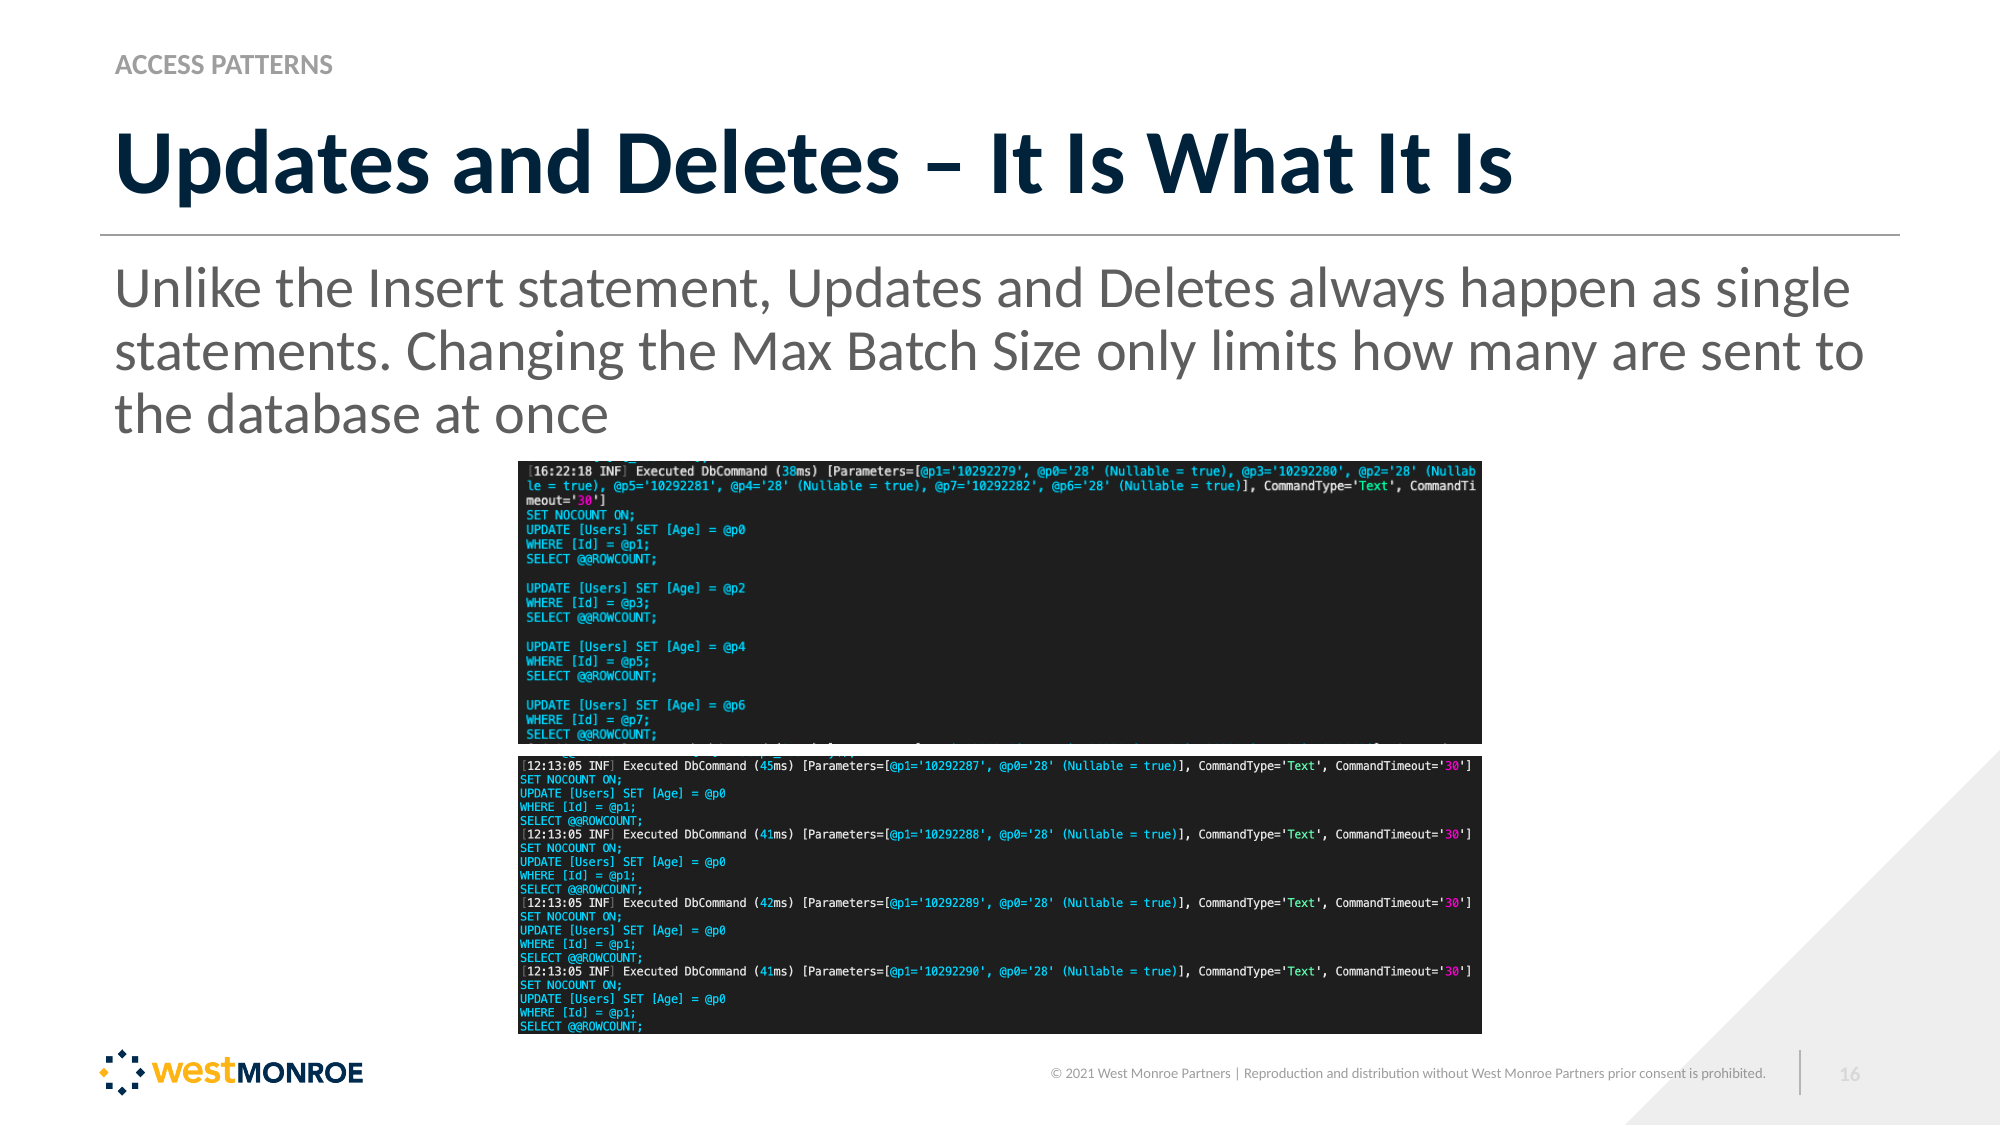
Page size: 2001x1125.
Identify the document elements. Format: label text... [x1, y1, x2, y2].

slide_number 16 [1800, 1042, 1900, 1103]
title Updates and Deletes – It Is What It Is [99, 100, 1900, 221]
picture [518, 756, 1482, 1034]
list Unlike the Insert statement, Updates and Deletes always happen as single statements. Changing the Max Batch Size only limits how many are sent to the database at once [99, 249, 1900, 1014]
list ACCESS PATTERNS [99, 35, 663, 96]
picture [99, 1049, 363, 1096]
picture [518, 461, 1482, 744]
